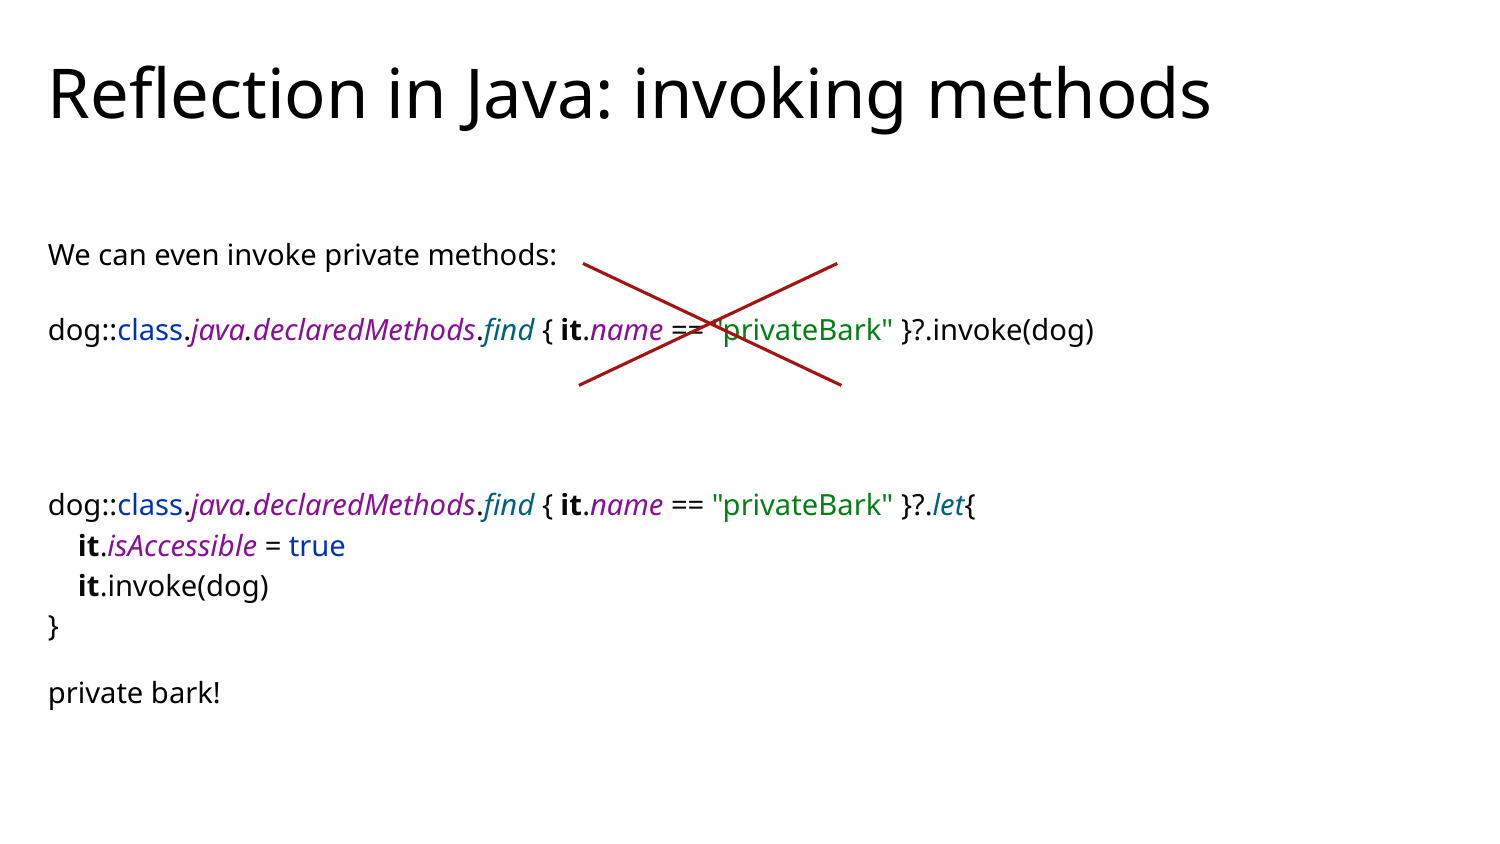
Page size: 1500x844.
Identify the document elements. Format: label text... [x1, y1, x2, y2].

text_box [578, 263, 838, 386]
title Reflection in Java: invoking methods [48, 48, 1443, 123]
list dog::class.java.declaredMethods.find { it.name == "privateBark" }?.let{ it.isAccessible = true it.invoke(dog) } [48, 469, 1443, 614]
list We can even invoke private methods: [48, 218, 1373, 293]
list dog::class.java.declaredMethods.find { it.name == "privateBark" }?.invoke(dog) [48, 293, 1443, 438]
list private bark! [48, 657, 1373, 733]
